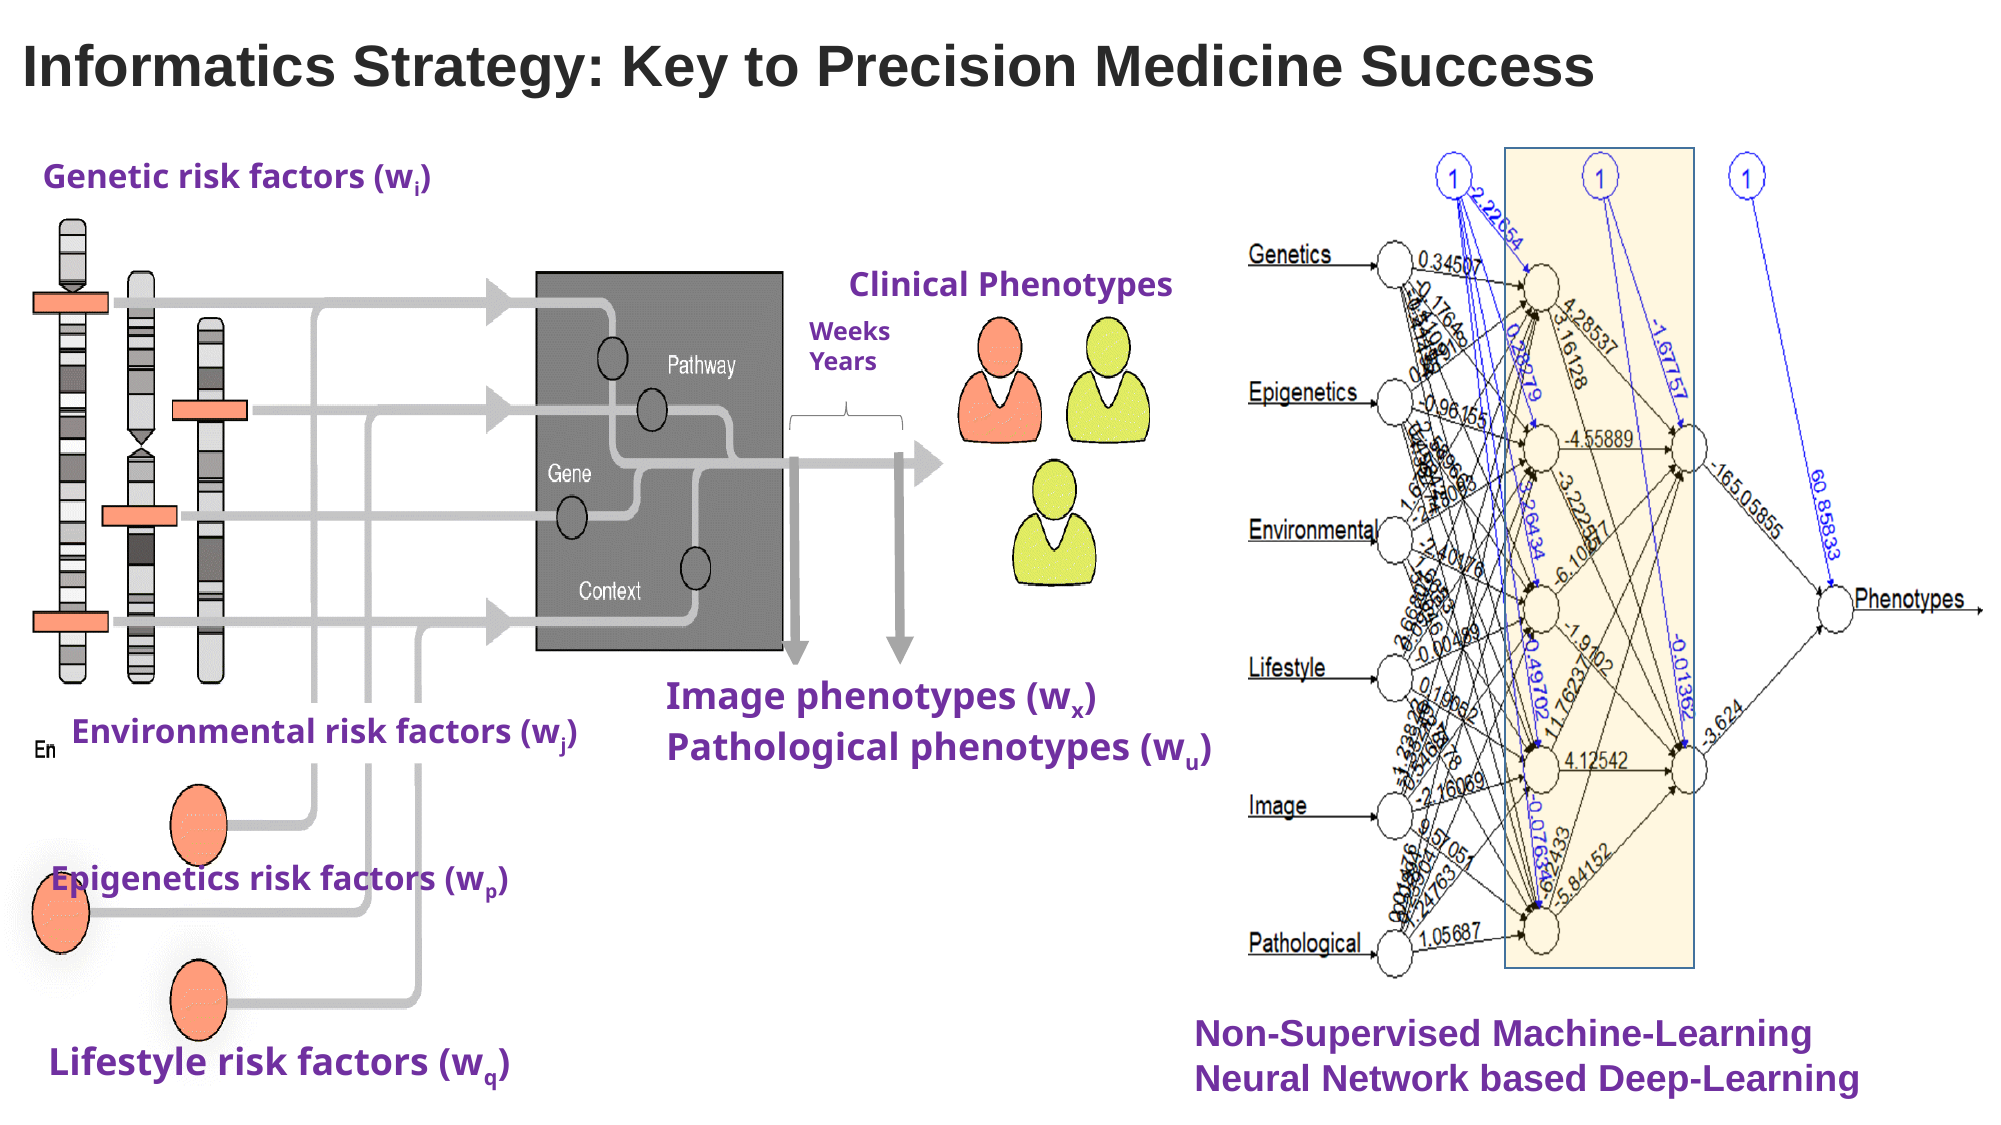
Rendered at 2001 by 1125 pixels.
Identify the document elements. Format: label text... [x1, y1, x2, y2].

text_box Informatics Strategy: Key to Precision Medicine Success [7, 21, 1814, 106]
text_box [0, 176, 1150, 1092]
text_box Image phenotypes (wx) Pathological phenotypes (wu) [1150, 664, 1228, 782]
text_box Clinical Phenotypes [1150, 256, 1239, 311]
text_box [1248, 128, 1983, 989]
text_box Genetic risk factors (wi) [27, 147, 447, 176]
text_box Non-Supervised Machine-Learning Neural Network based Deep-Learning [1179, 1001, 1939, 1107]
